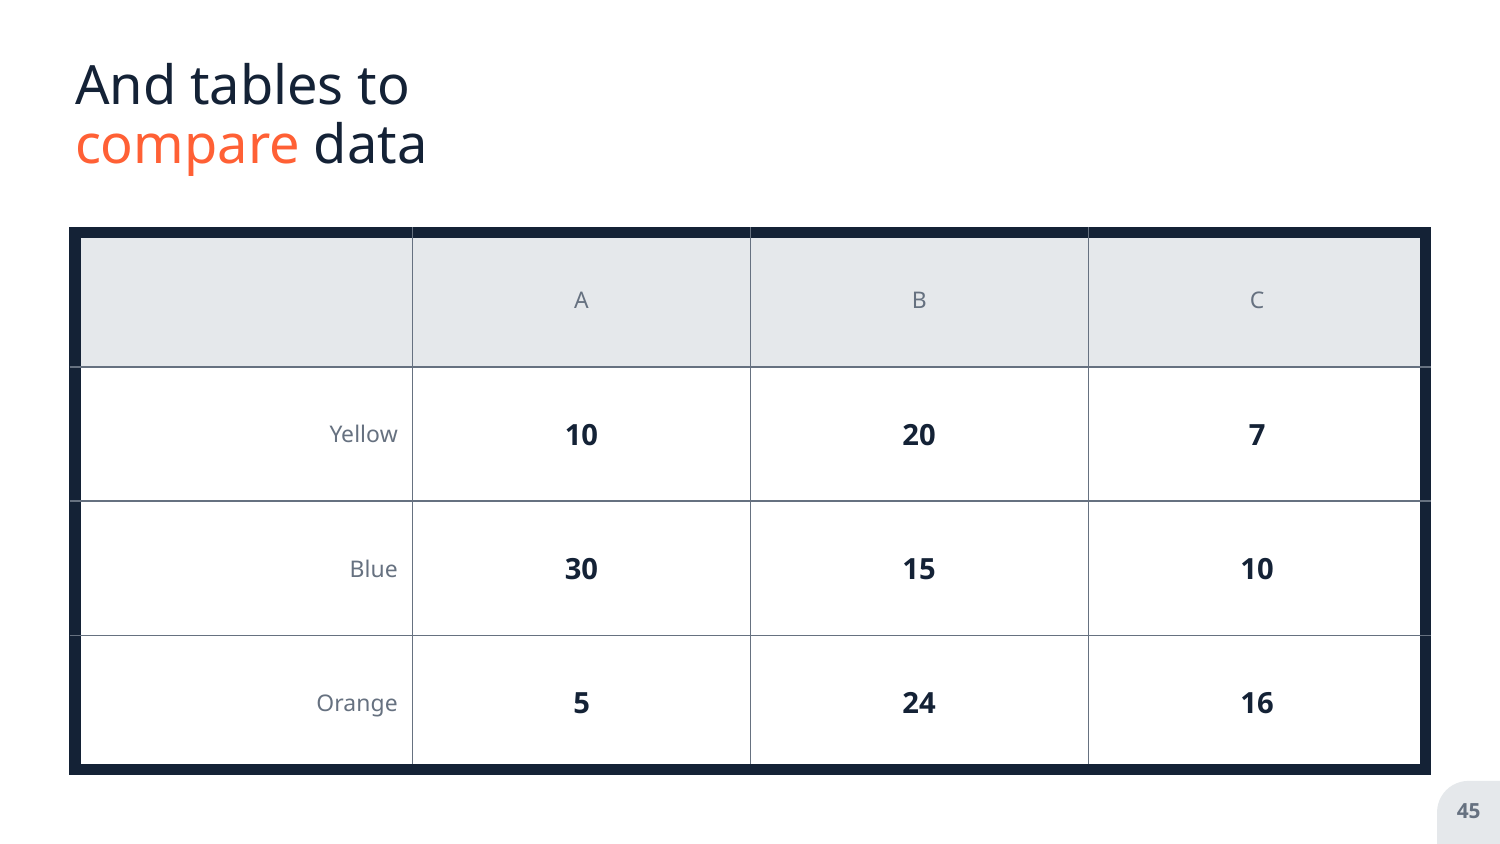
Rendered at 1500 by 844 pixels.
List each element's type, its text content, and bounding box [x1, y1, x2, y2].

table_cell 10 [1089, 502, 1420, 635]
table_cell 15 [751, 502, 1088, 635]
table_cell 20 [751, 368, 1088, 500]
table_cell 30 [413, 502, 750, 635]
table_cell Blue [81, 502, 412, 635]
table_cell 5 [413, 636, 750, 764]
title And tables to compare data [75, 0, 596, 227]
table_cell 24 [751, 636, 1088, 764]
table_cell Yellow [81, 368, 412, 500]
table_header [81, 238, 412, 366]
table_header A [413, 238, 750, 366]
table_header B [751, 238, 1088, 366]
table_cell 10 [413, 368, 750, 500]
table_header C [1089, 238, 1420, 366]
slide_number 45 [1437, 780, 1500, 844]
table_cell 16 [1089, 636, 1420, 764]
table_cell Orange [81, 636, 412, 764]
table_cell 7 [1089, 368, 1420, 500]
